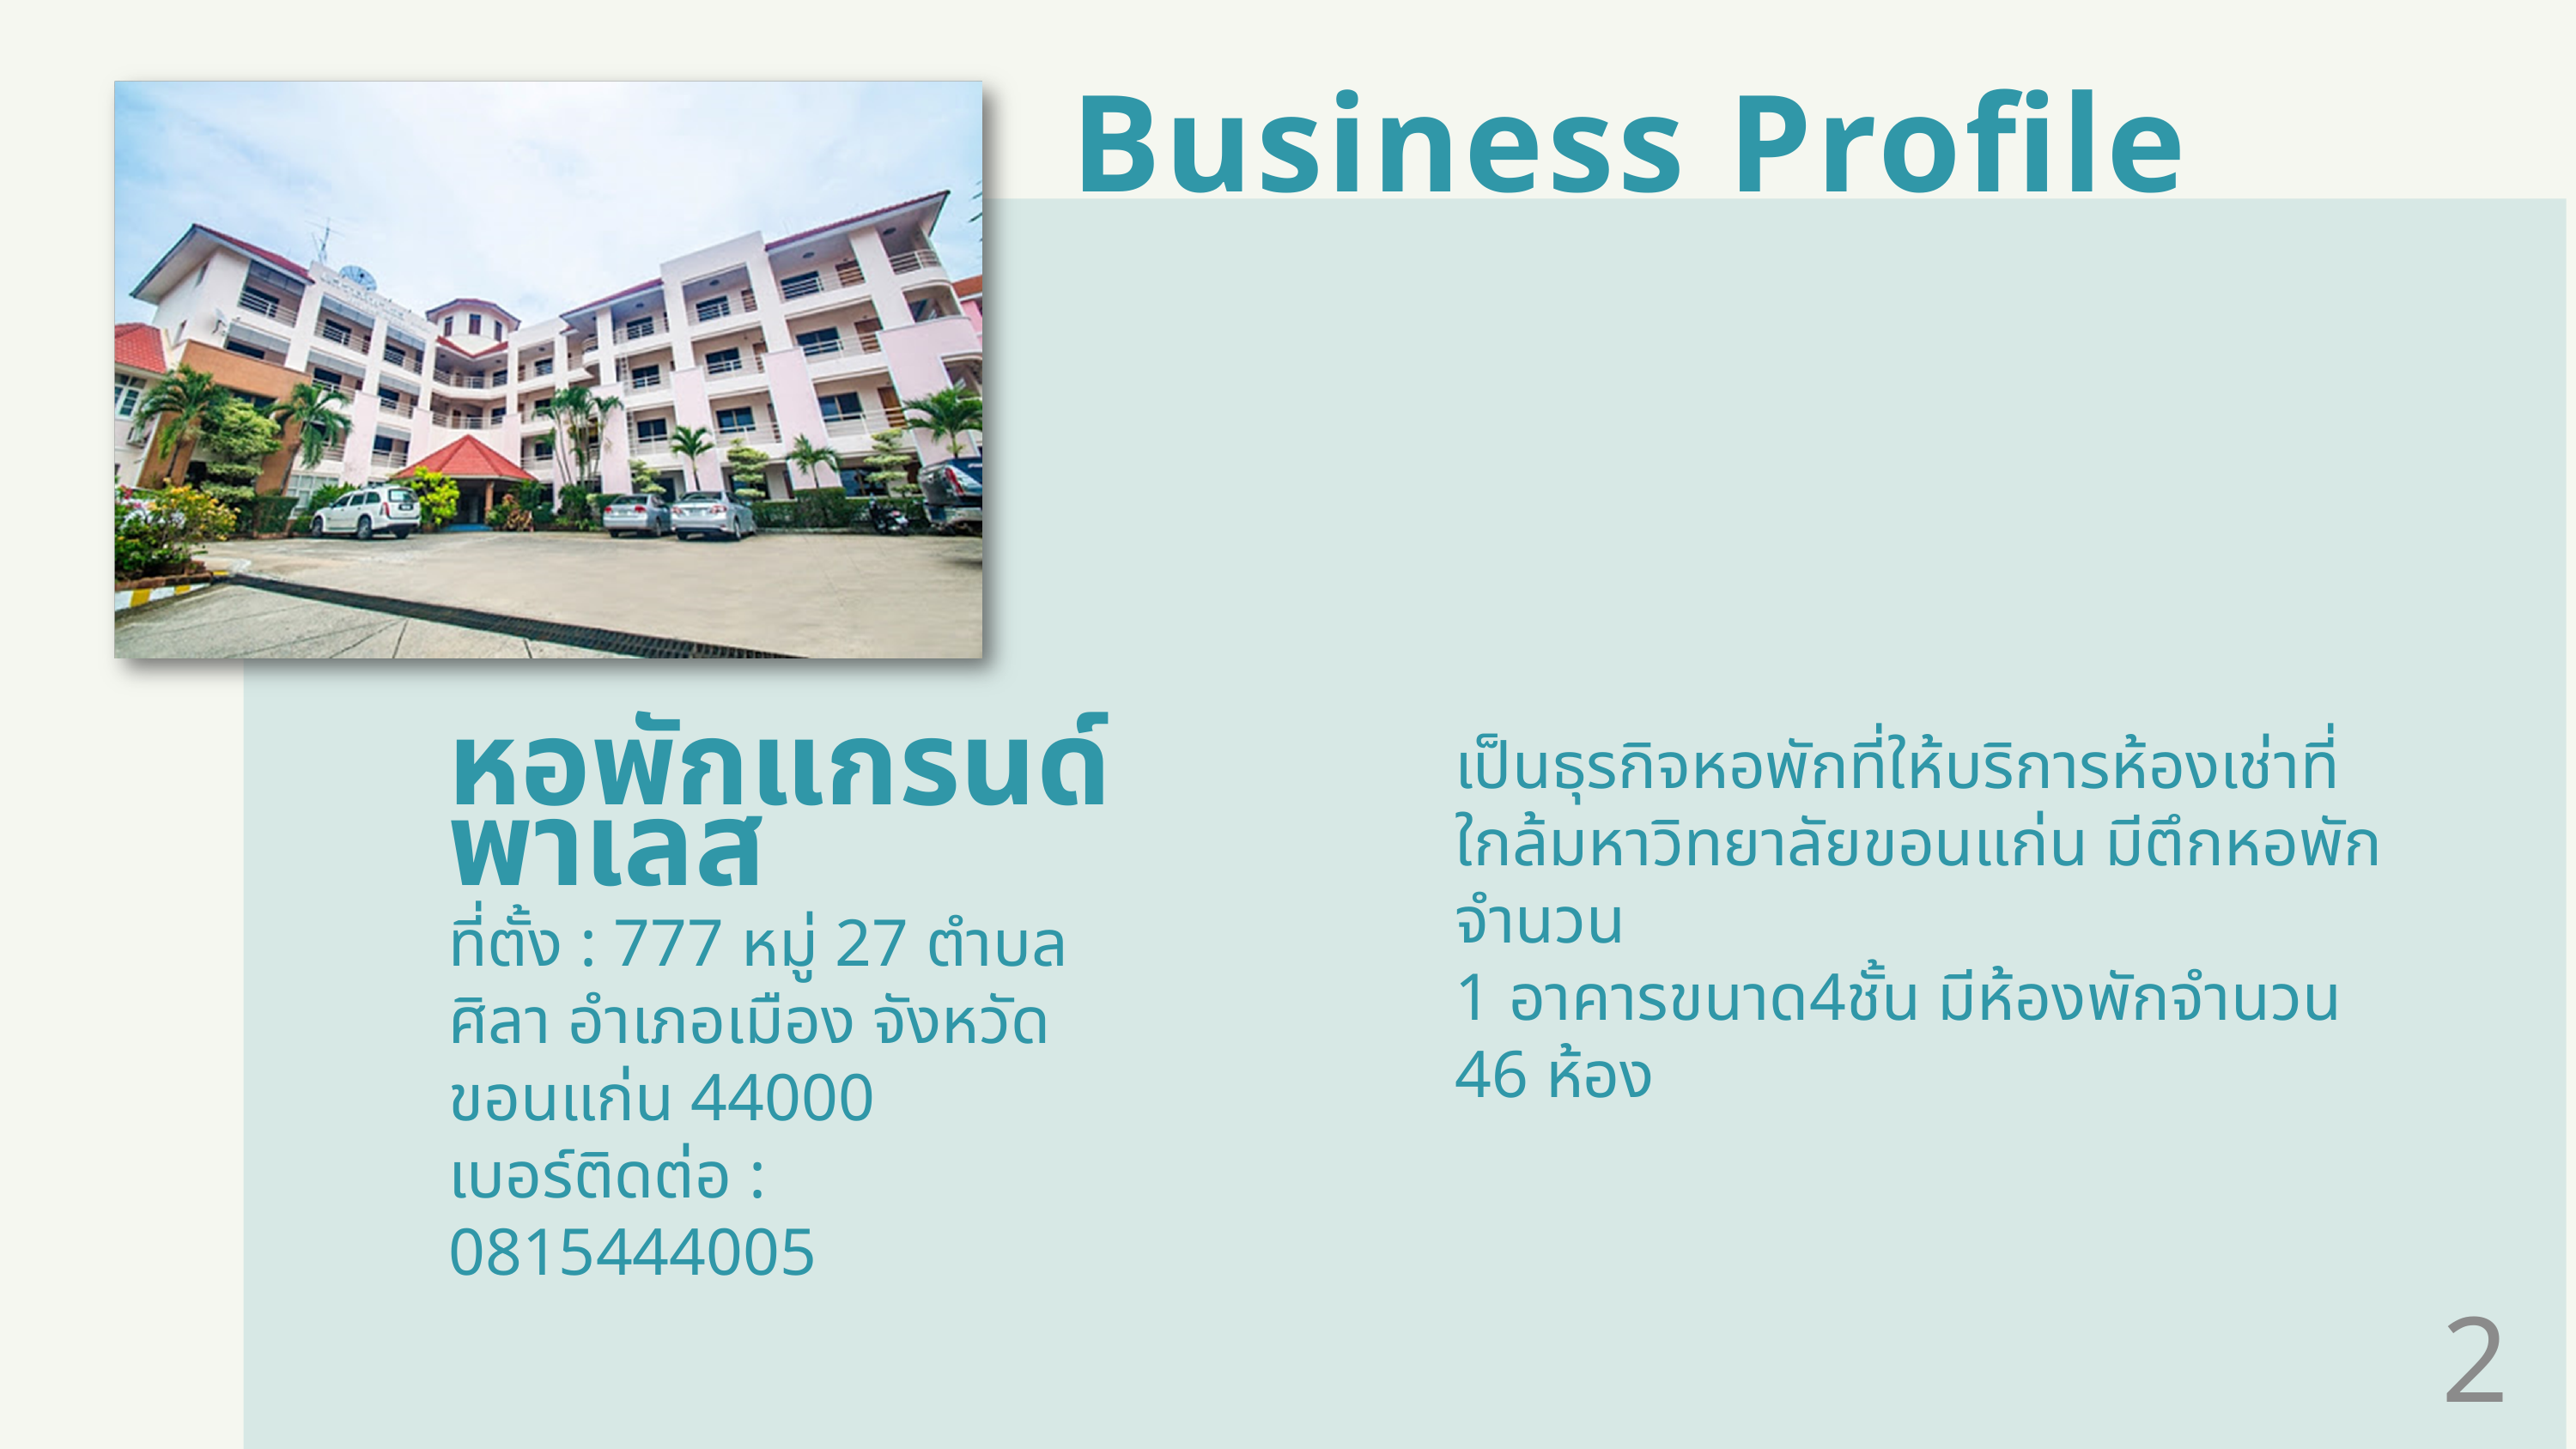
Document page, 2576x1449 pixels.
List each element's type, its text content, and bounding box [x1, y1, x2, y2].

picture [94, 60, 1024, 700]
text_box Business Profile [1071, 58, 2427, 220]
text_box [243, 198, 2567, 1449]
slide_number 2 [2221, 1339, 2523, 1391]
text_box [447, 724, 2427, 1136]
